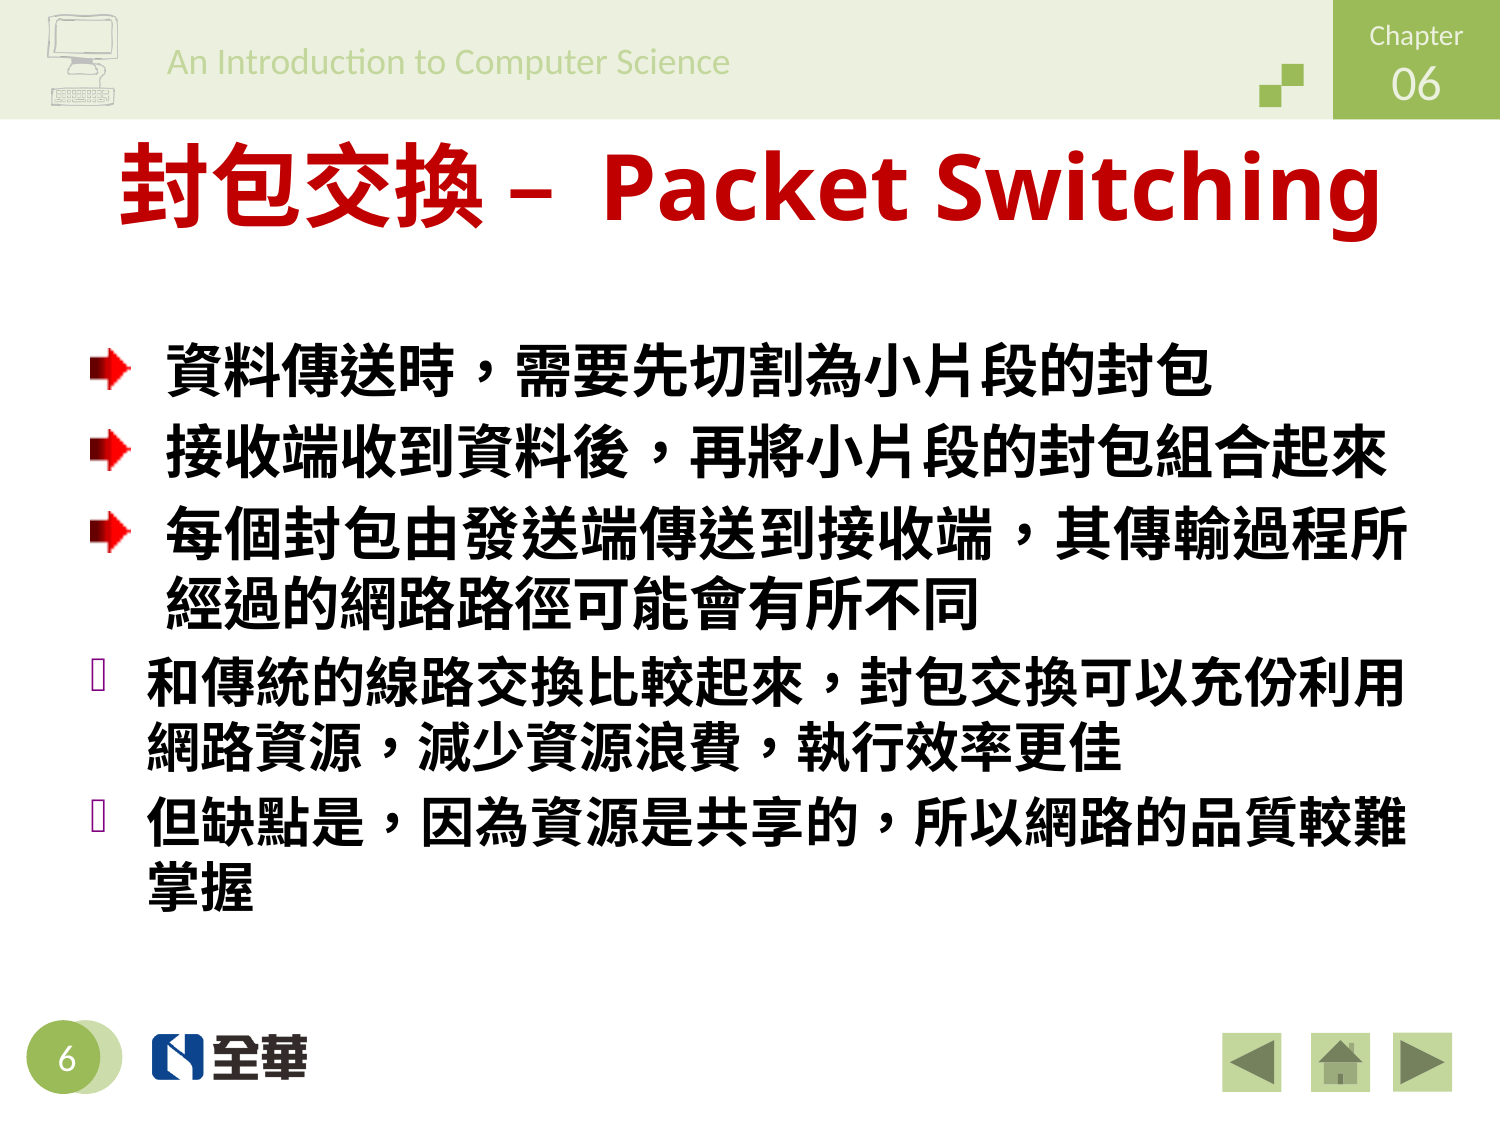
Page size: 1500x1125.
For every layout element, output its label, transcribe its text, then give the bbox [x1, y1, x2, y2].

picture [152, 1034, 307, 1080]
picture [90, 511, 131, 553]
picture [90, 348, 131, 390]
title 封包交換 – Packet Switching [76, 90, 1427, 278]
picture [47, 14, 118, 106]
list 資料傳送時，需要先切割為小片段的封包 接收端收到資料後，再將小片段的封包組合起來 每個封包由發送端傳送到接收端，其傳輸過程所經過的網路路徑可能會有所不同 和傳統的線路交換比較起來，封包交換可以充份利用網路資源，減少資源浪費，執行效率更佳 但缺點是，因為資源是共享的，所以網路的品質較難掌握 [75, 326, 1425, 1005]
picture [90, 429, 131, 471]
